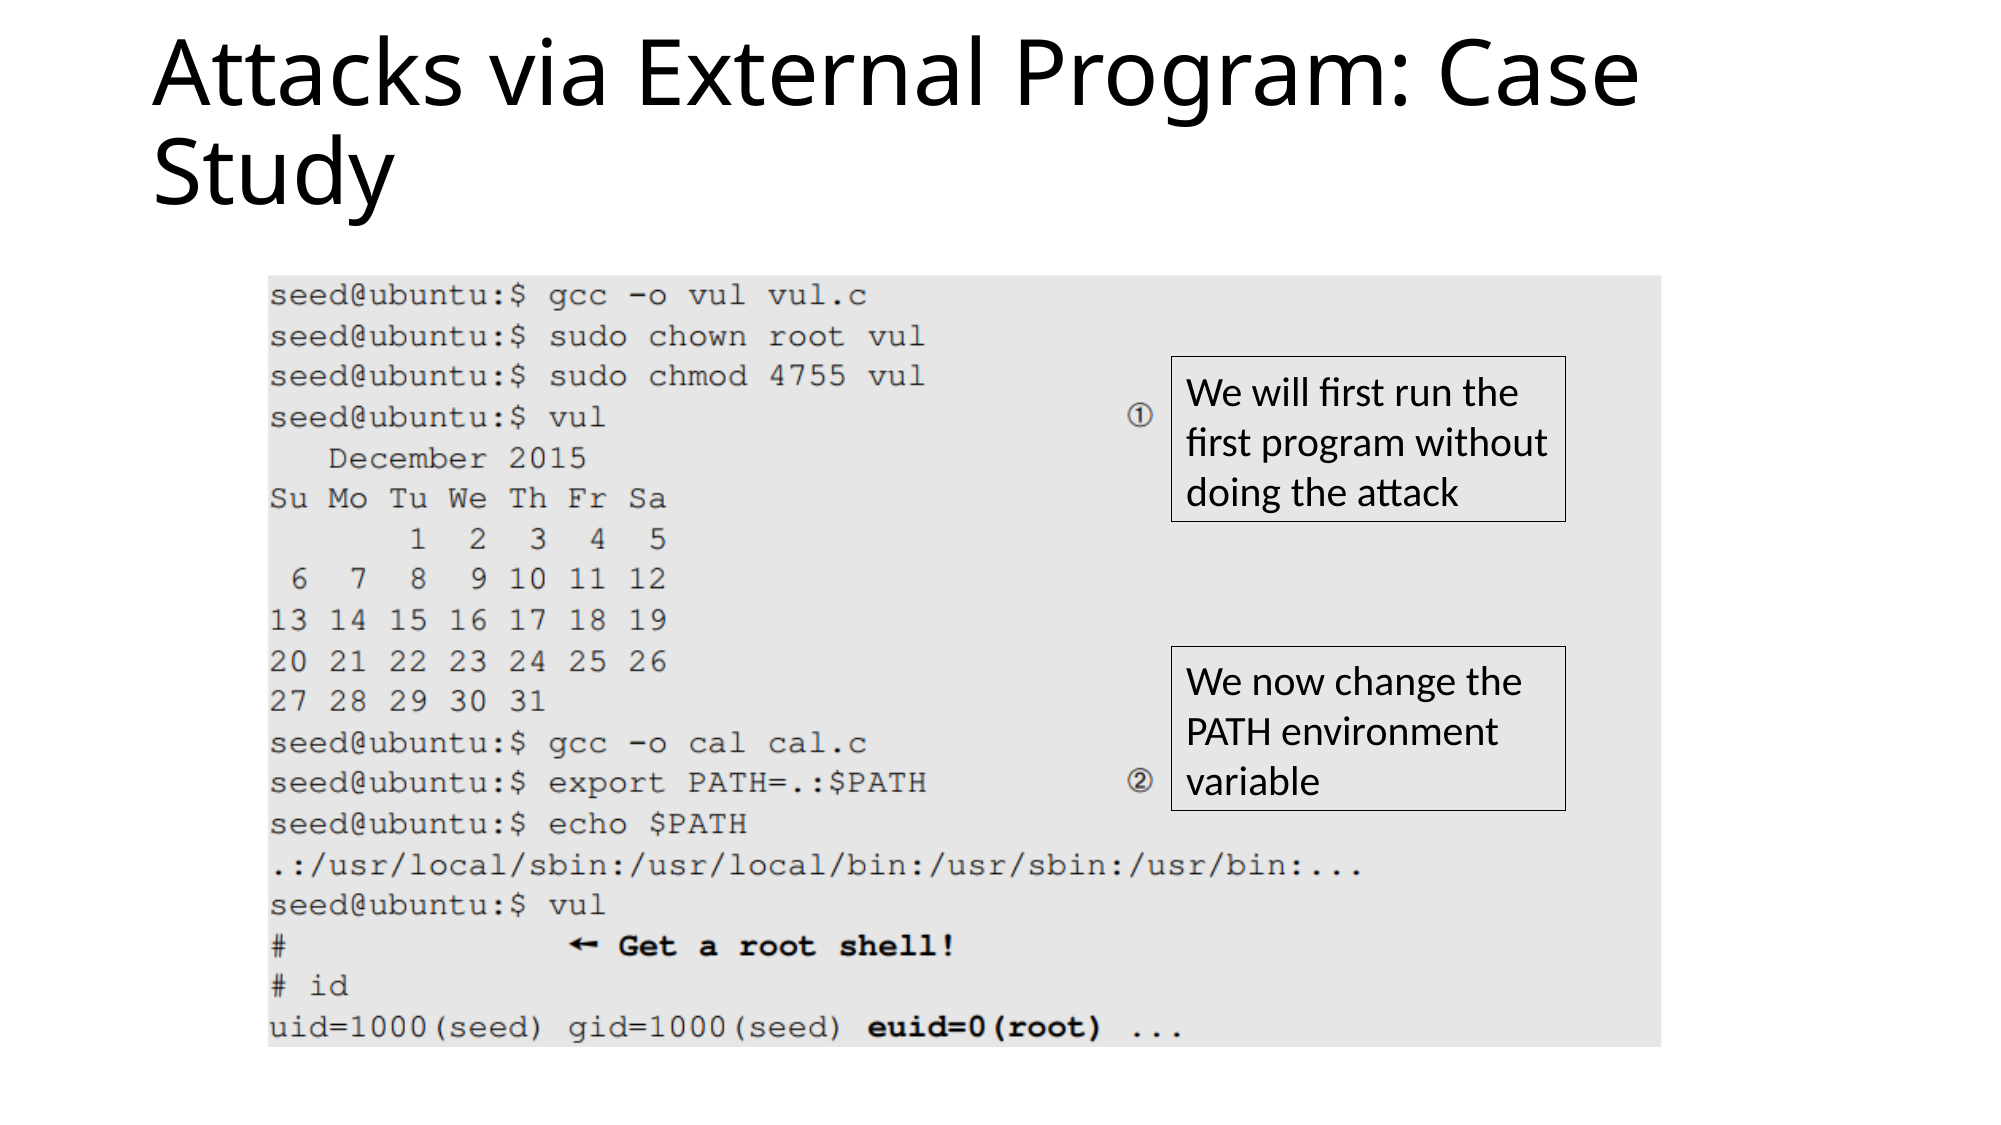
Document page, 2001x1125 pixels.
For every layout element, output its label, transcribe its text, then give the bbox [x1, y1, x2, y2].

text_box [265, 273, 1664, 1047]
title Attacks via External Program: Case Study [137, 41, 1863, 209]
